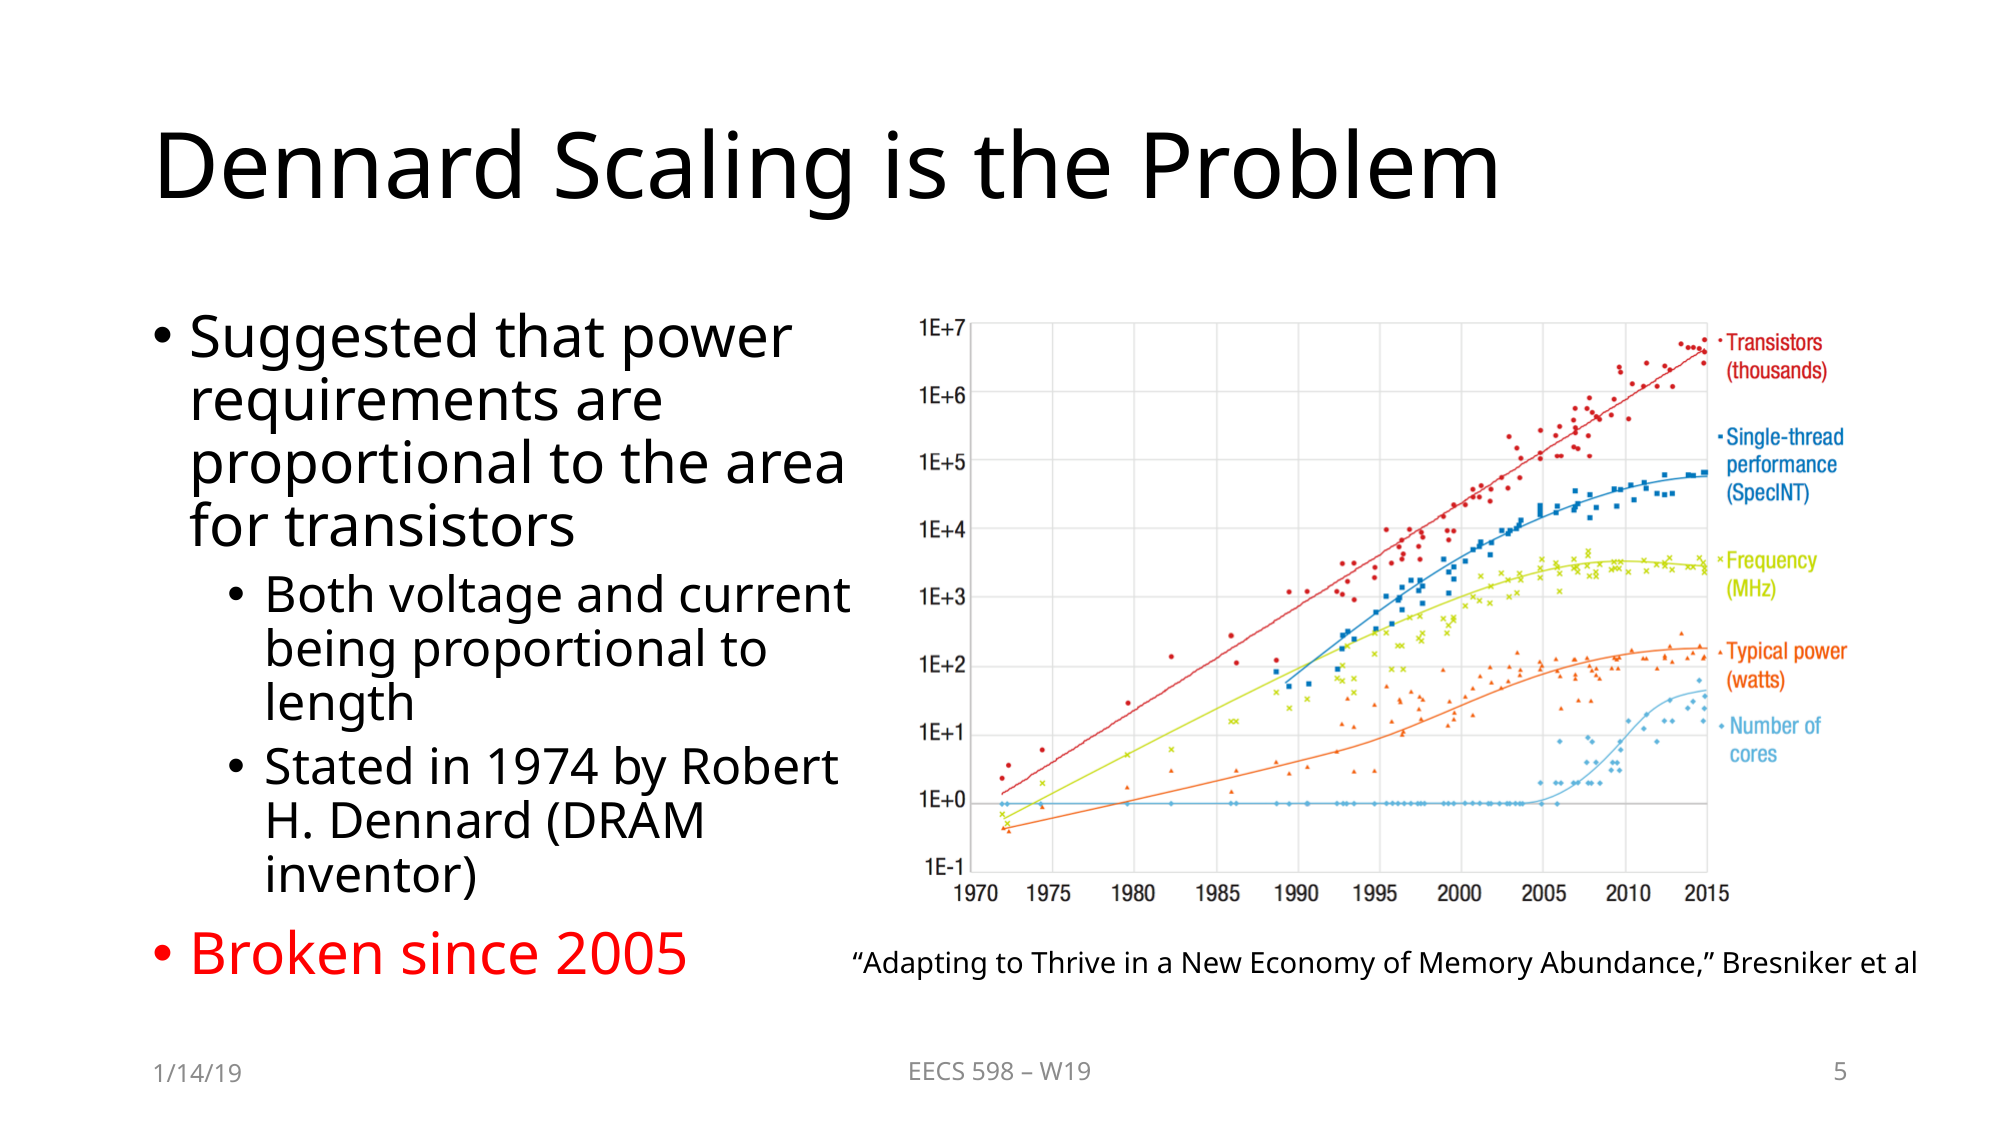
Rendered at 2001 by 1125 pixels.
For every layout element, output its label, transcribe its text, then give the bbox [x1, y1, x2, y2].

text_box “Adapting to Thrive in a New Economy of Memory Abundance,” Bresniker et al [837, 937, 1934, 987]
footer EECS 598 – W19 [662, 1042, 1338, 1103]
title Dennard Scaling is the Problem [137, 59, 1863, 278]
list Suggested that power requirements are proportional to the area for transistors Both voltage and current being proportional to length Stated in 1974 by Robert H. Dennard (DRAM inventor) Broken since 2005 [137, 299, 874, 1014]
slide_number 5 [1412, 1042, 1863, 1103]
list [905, 292, 1866, 930]
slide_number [137, 1042, 588, 1103]
